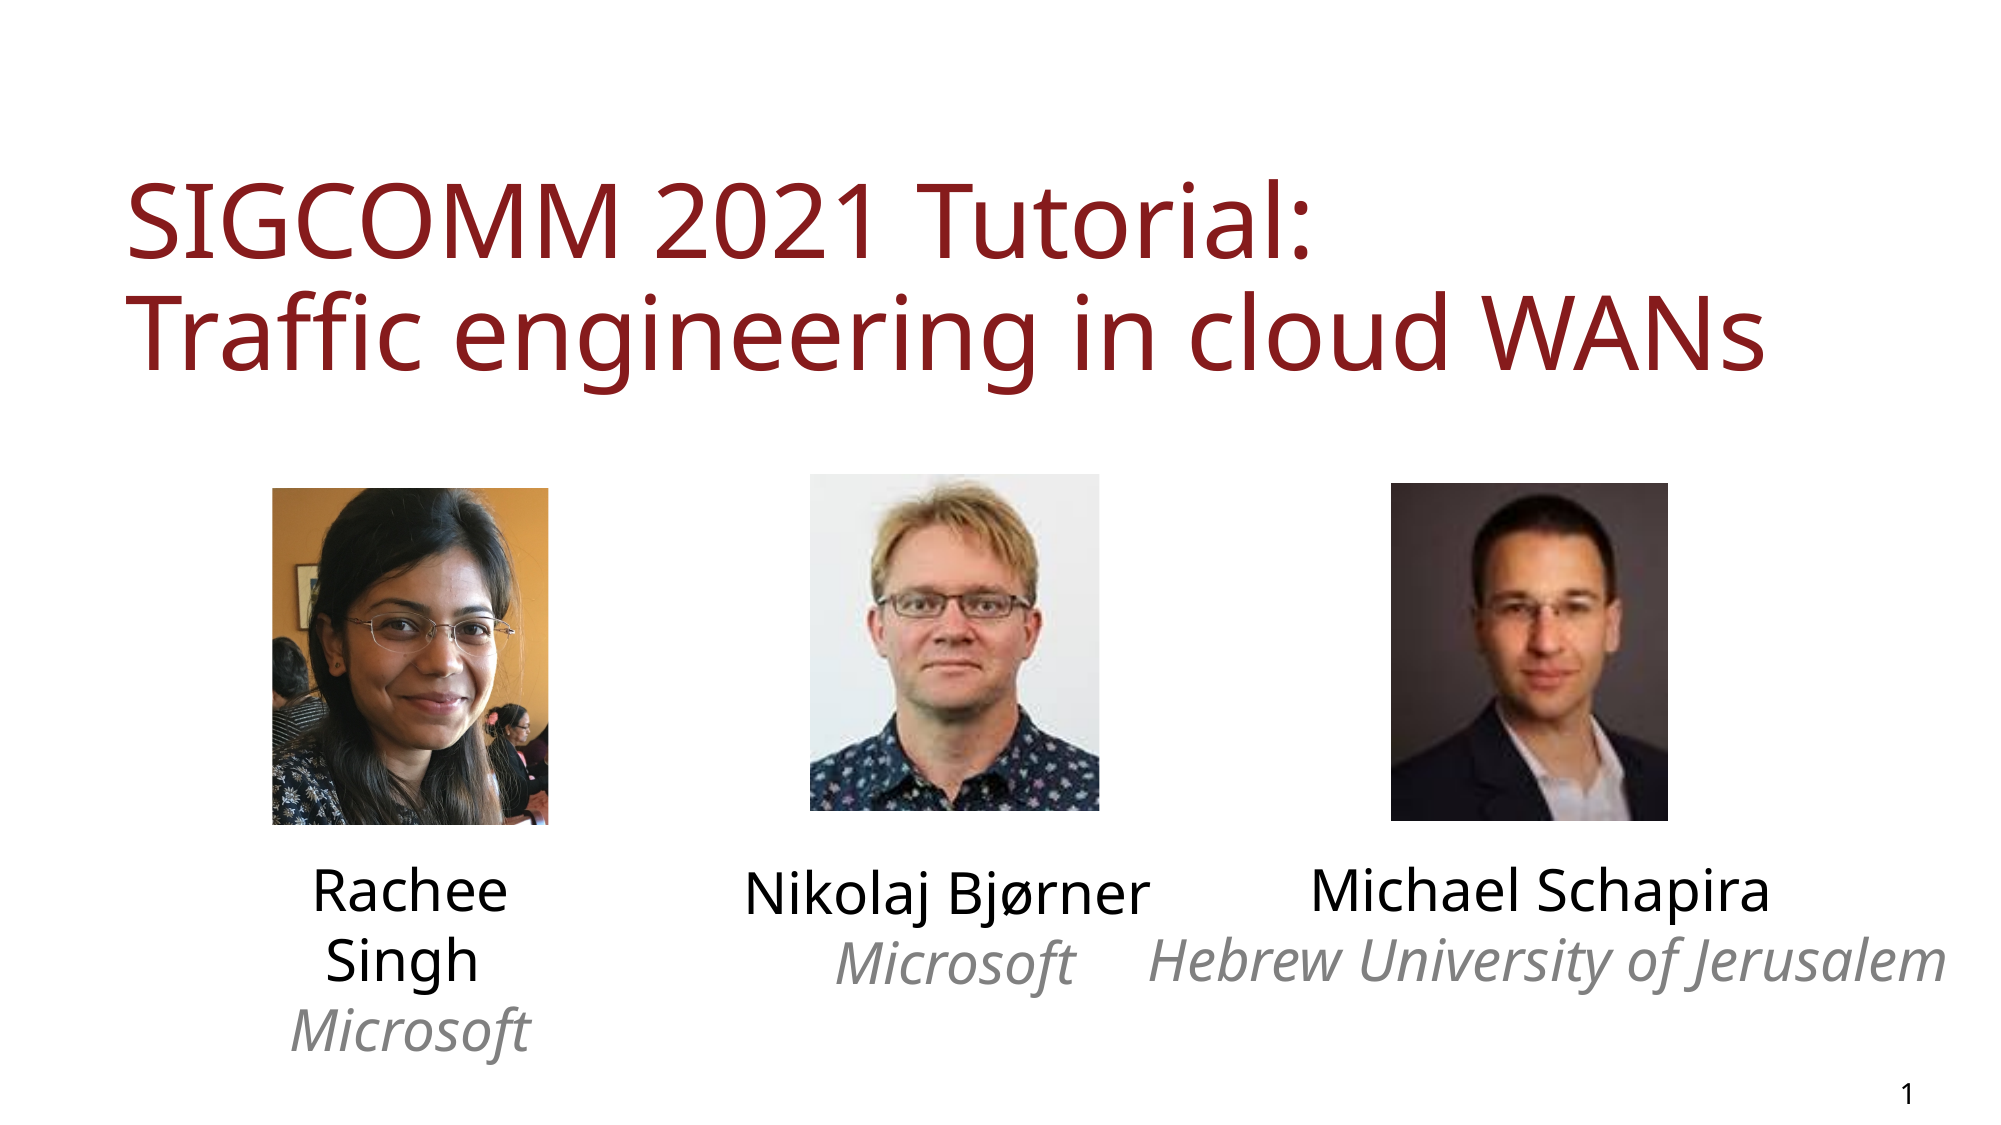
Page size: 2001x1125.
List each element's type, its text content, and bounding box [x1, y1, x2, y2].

text_box [110, 712, 1480, 1125]
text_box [1152, 483, 1944, 1003]
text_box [227, 487, 594, 1003]
text_box SIGCOMM 2021 Tutorial: Traffic engineering in cloud WANs [110, 101, 1846, 401]
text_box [758, 474, 1152, 1006]
text_box 1 [1481, 1065, 1932, 1125]
